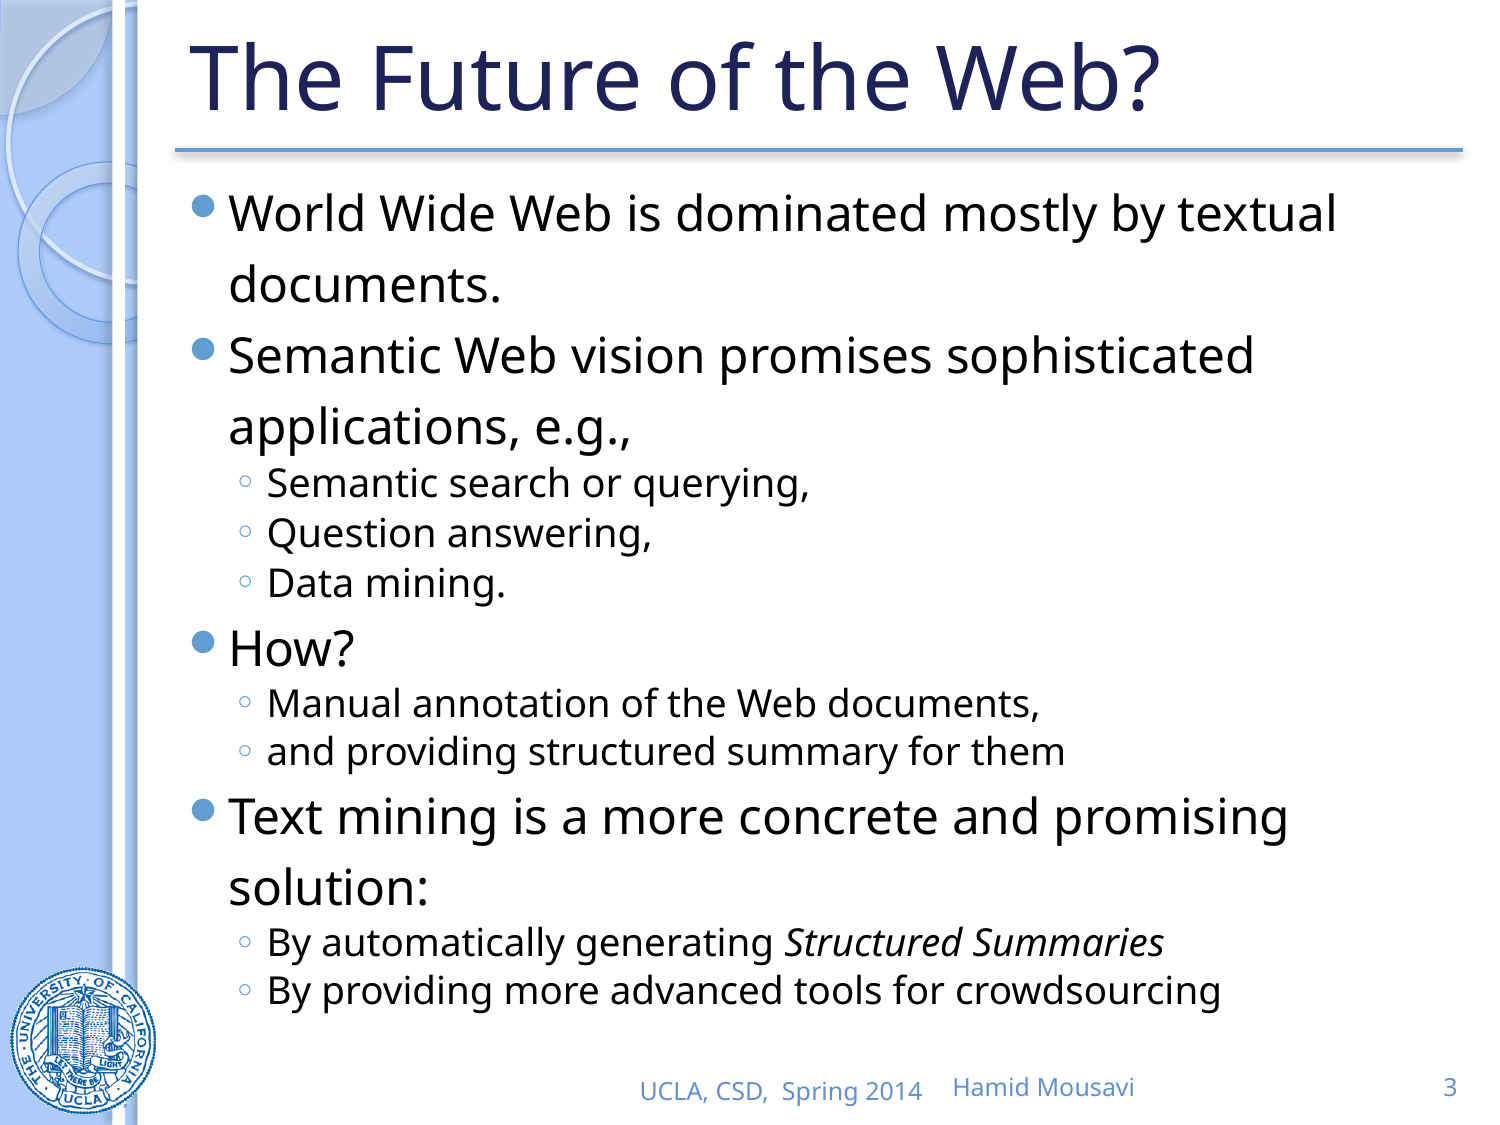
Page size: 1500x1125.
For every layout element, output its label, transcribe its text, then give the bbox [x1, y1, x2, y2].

picture [10, 967, 156, 1114]
slide_number UCLA, CSD, Spring 2014 [587, 1034, 937, 1113]
footer Hamid Mousavi [937, 1034, 1413, 1113]
slide_number 3 [1413, 1034, 1488, 1113]
list World Wide Web is dominated mostly by textual documents. Semantic Web vision promises sophisticated applications, e.g., Semantic search or querying, Question answering, Data mining. How? Manual annotation of the Web documents, and providing structured summary for them Text mining is a more concrete and promising solution: By automatically generating Structured Summaries By providing more advanced tools for crowdsourcing [162, 162, 1475, 1028]
title The Future of the Web? [174, 0, 1466, 150]
